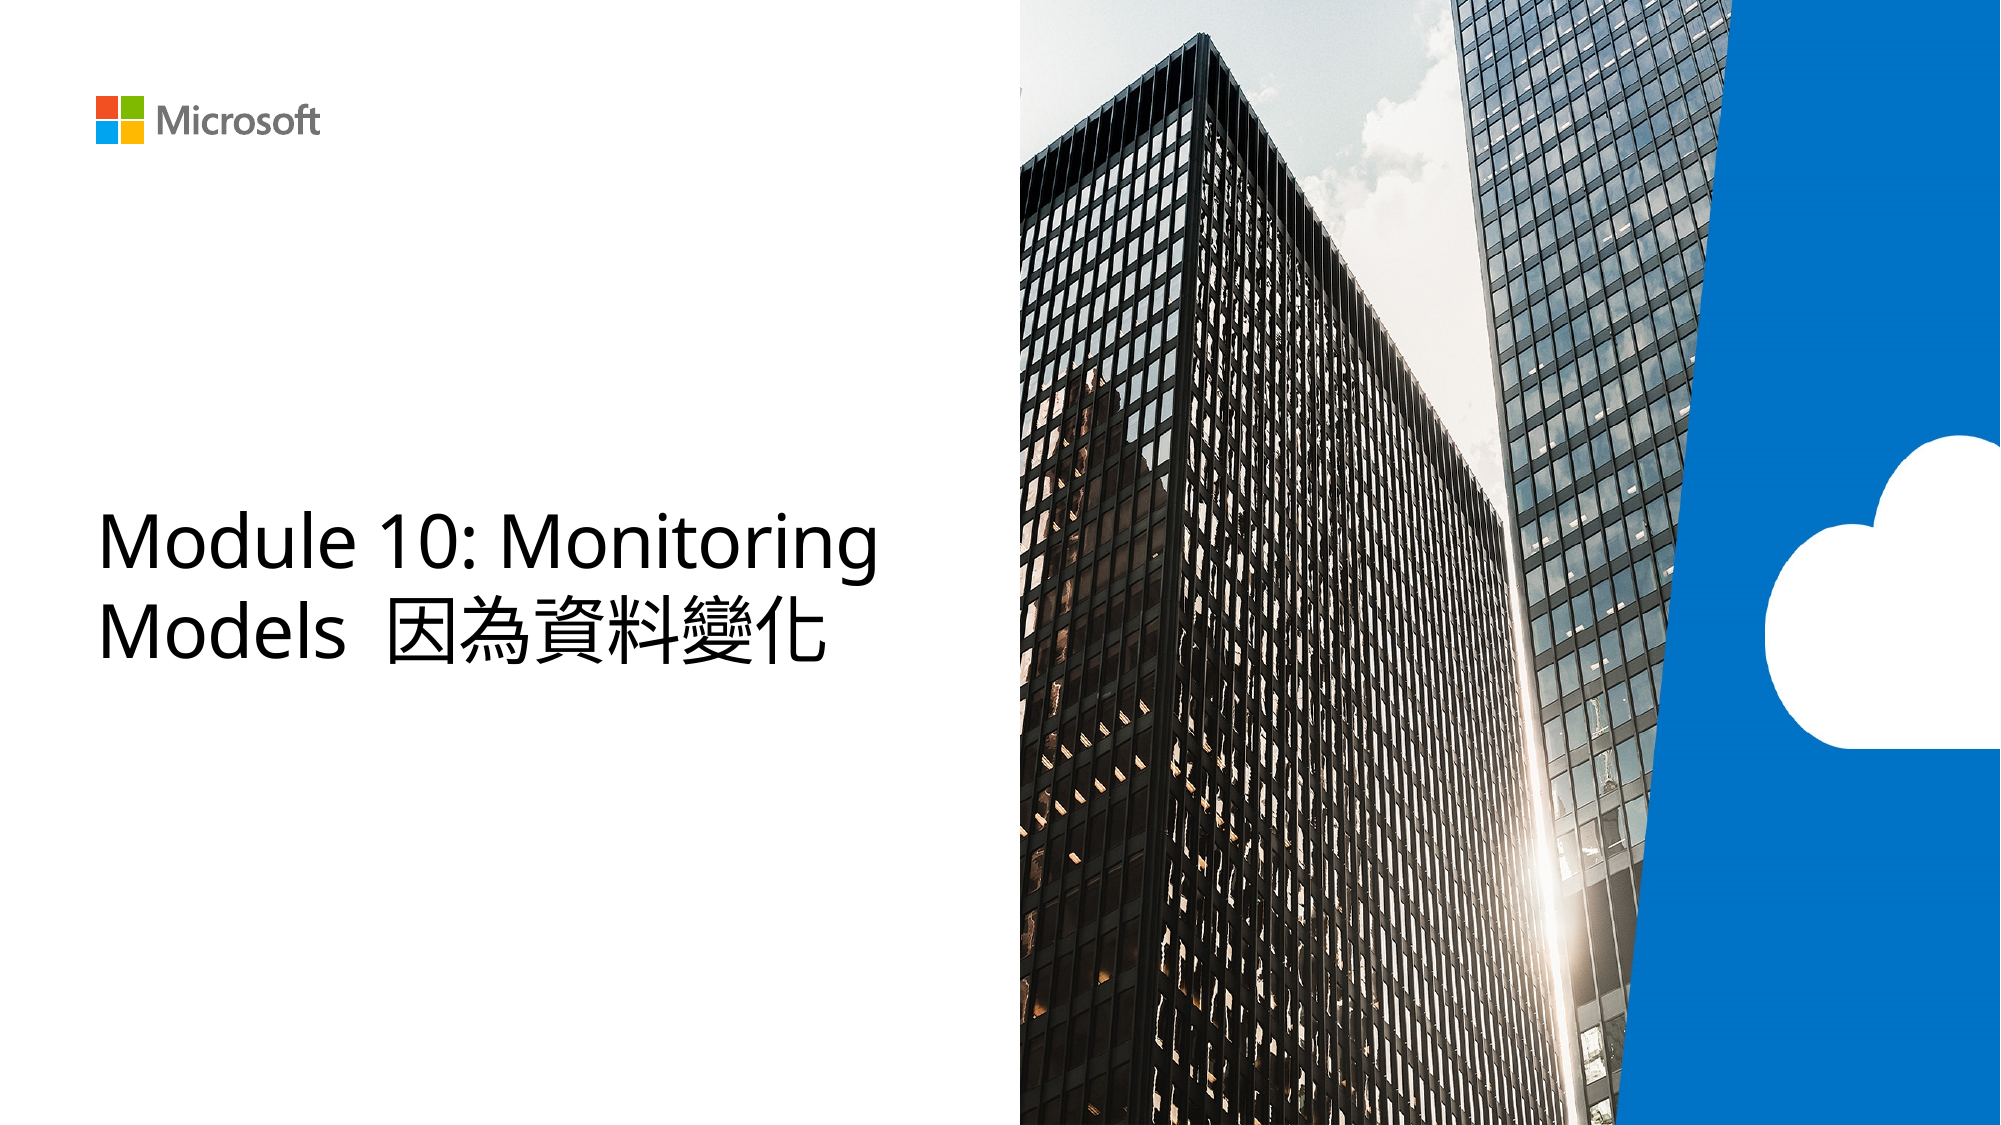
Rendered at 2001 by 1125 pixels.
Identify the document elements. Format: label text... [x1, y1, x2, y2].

title Module 10: Monitoring Models 因為資料變化 [96, 490, 980, 764]
picture [1020, 0, 2000, 1125]
